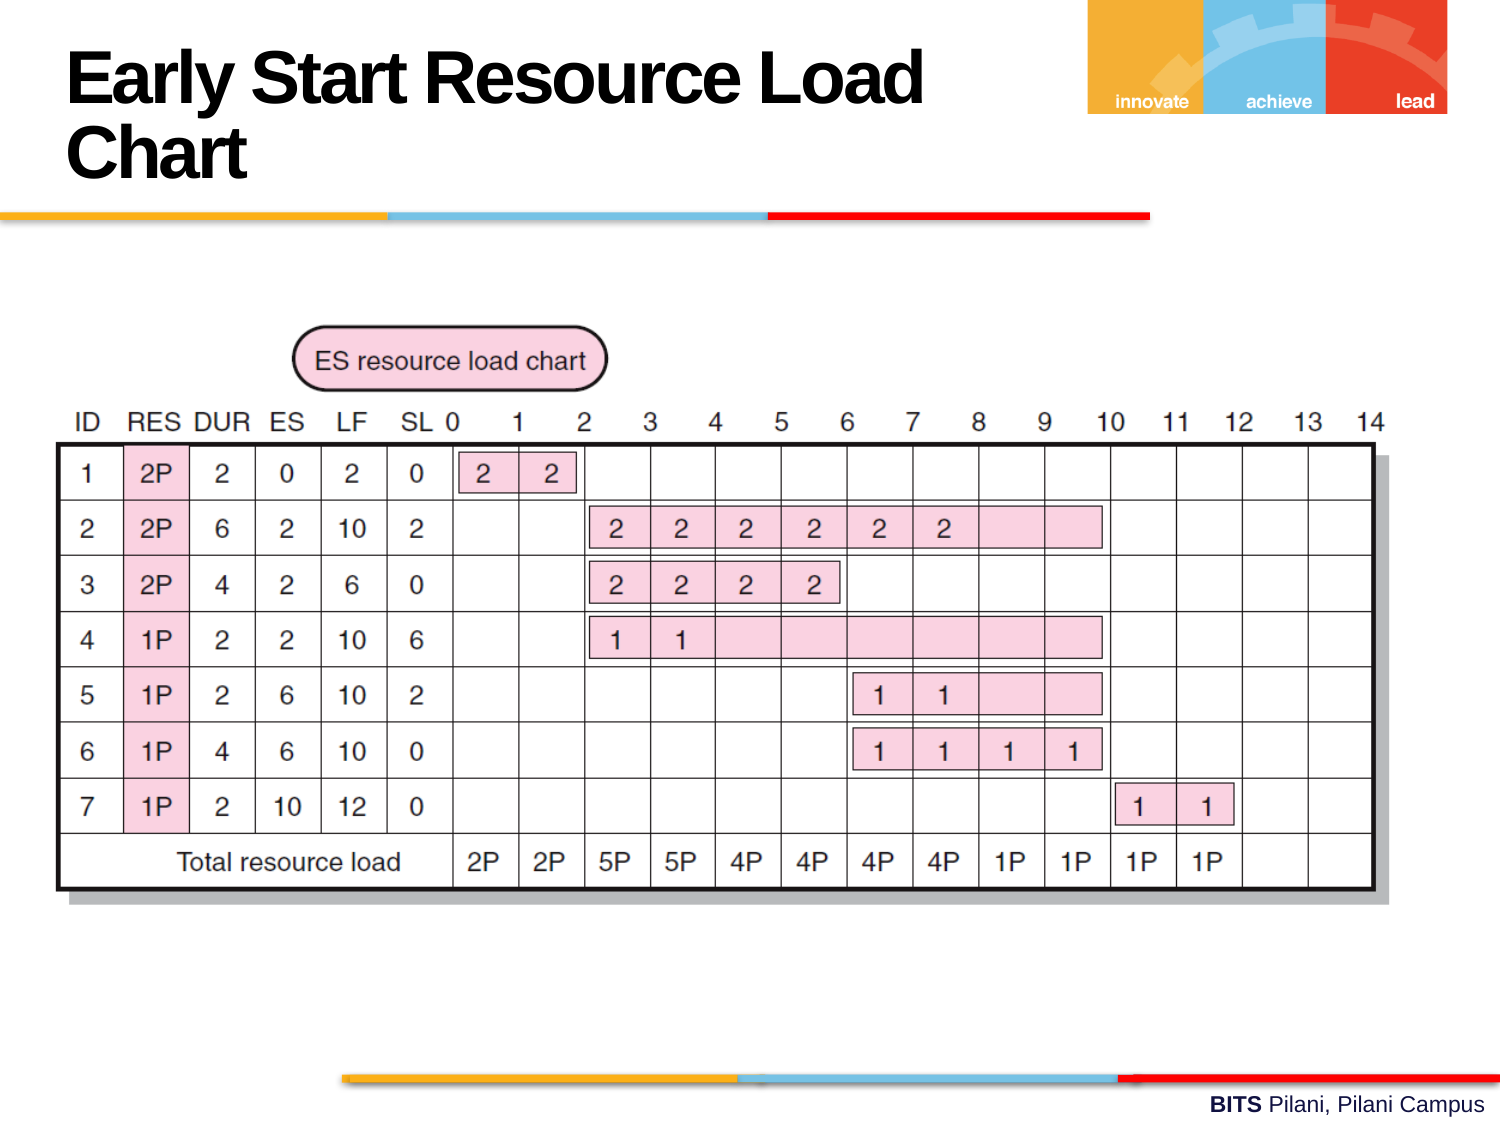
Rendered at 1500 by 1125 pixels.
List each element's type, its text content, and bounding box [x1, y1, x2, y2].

picture [1087, 0, 1448, 114]
list Early Start Resource Load Chart [50, 24, 1088, 213]
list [49, 320, 1401, 912]
